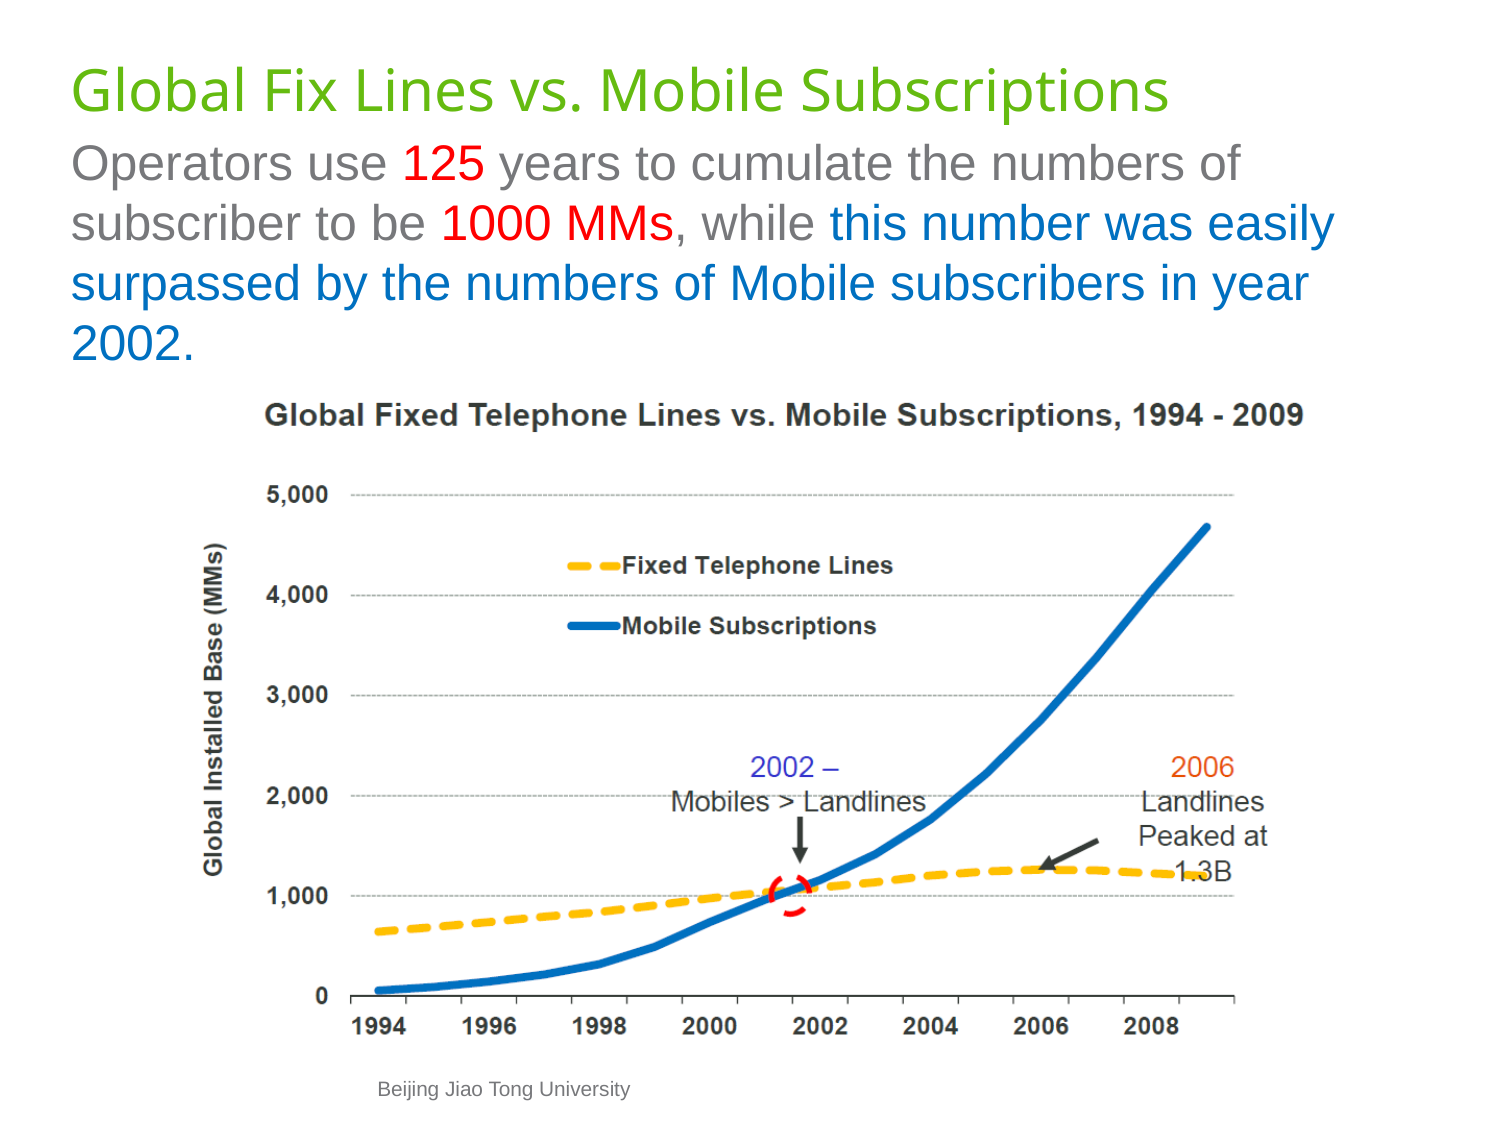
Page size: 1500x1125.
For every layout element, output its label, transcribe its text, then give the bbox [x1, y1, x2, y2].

text_box Operators use 125 years to cumulate the numbers of subscriber to be 1000 MMs, while this number was easily surpassed by the numbers of Mobile subscribers in year 2002. [70, 130, 1430, 1012]
title Global Fix Lines vs. Mobile Subscriptions [70, 52, 1430, 130]
picture [180, 380, 1320, 1047]
list Beijing Jiao Tong University [263, 1075, 751, 1120]
